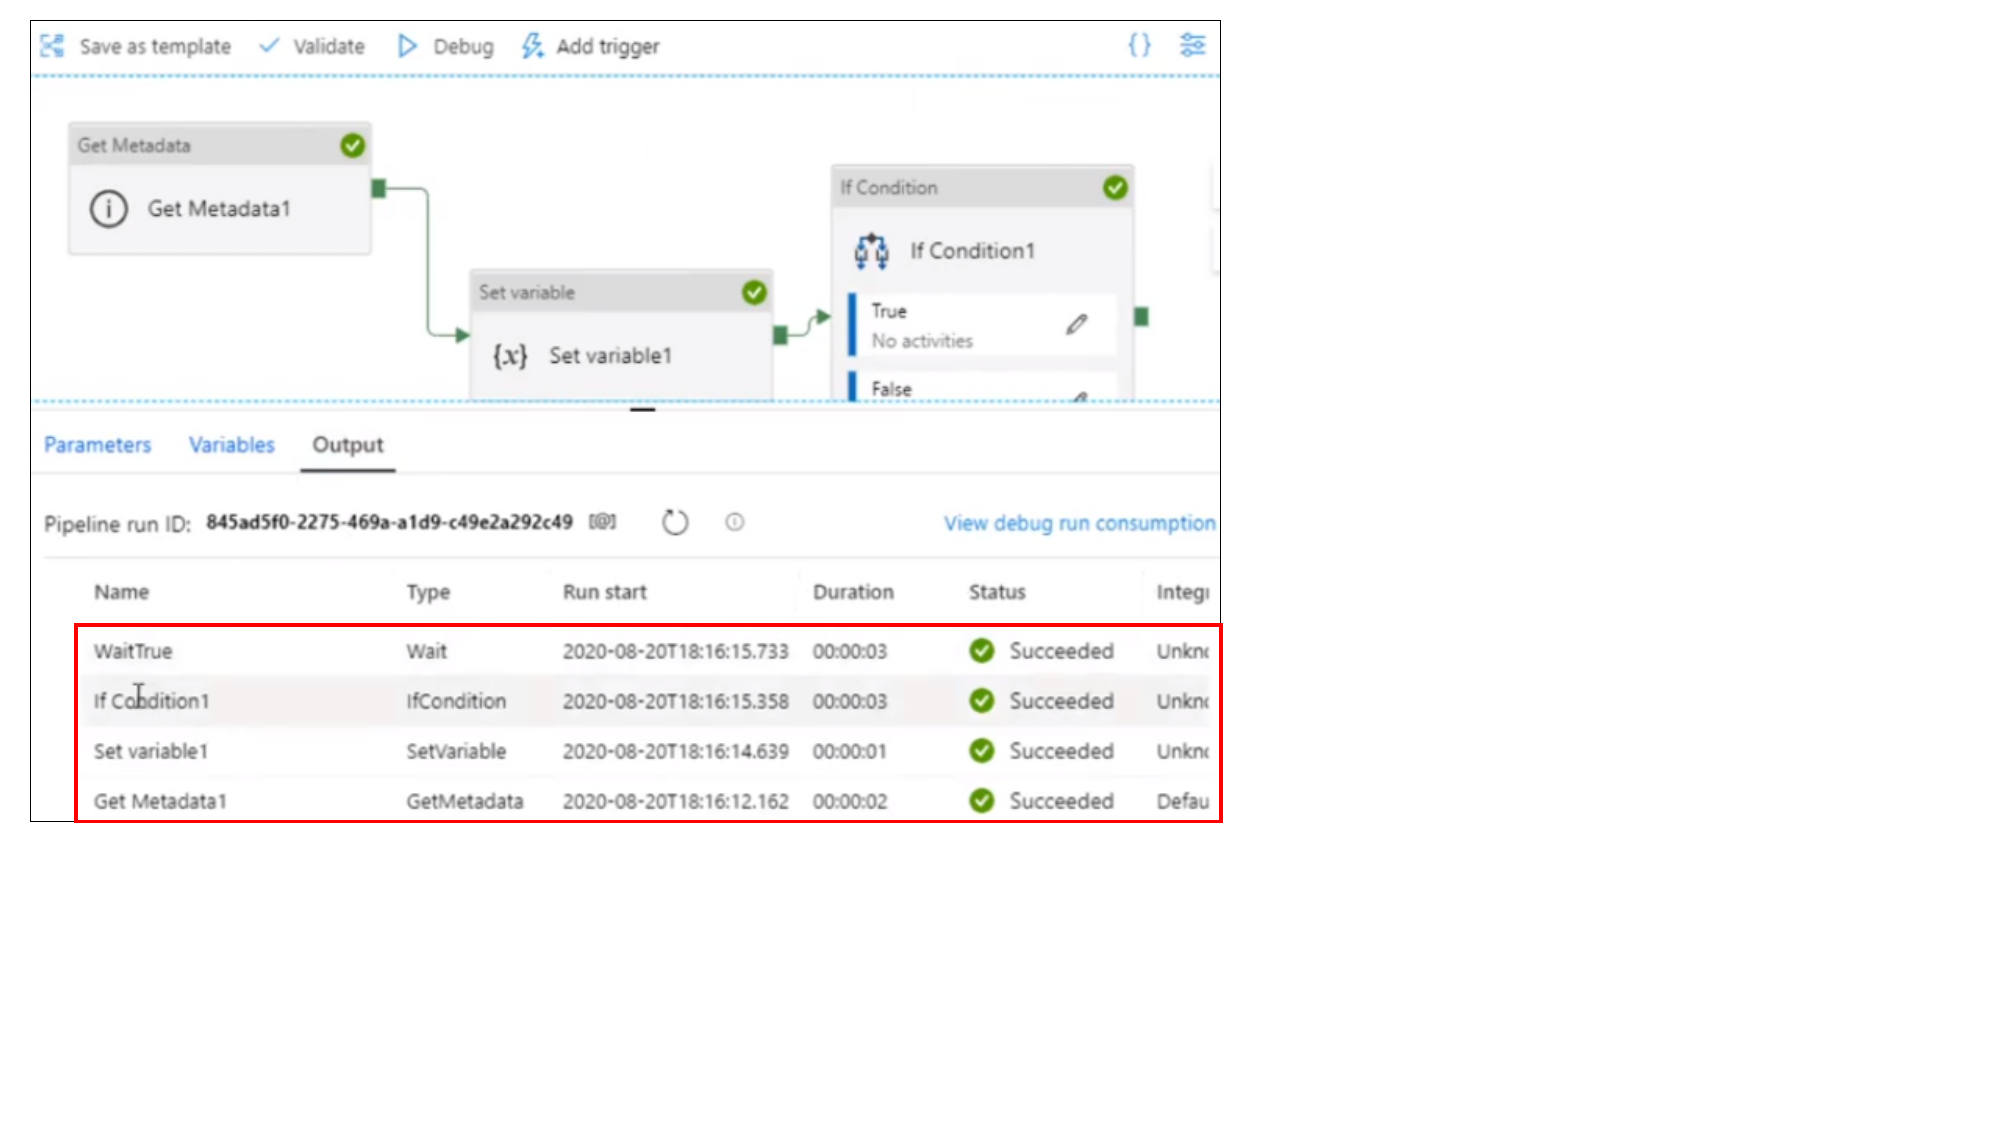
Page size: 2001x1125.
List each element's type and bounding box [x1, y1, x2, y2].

picture [29, 20, 1221, 822]
